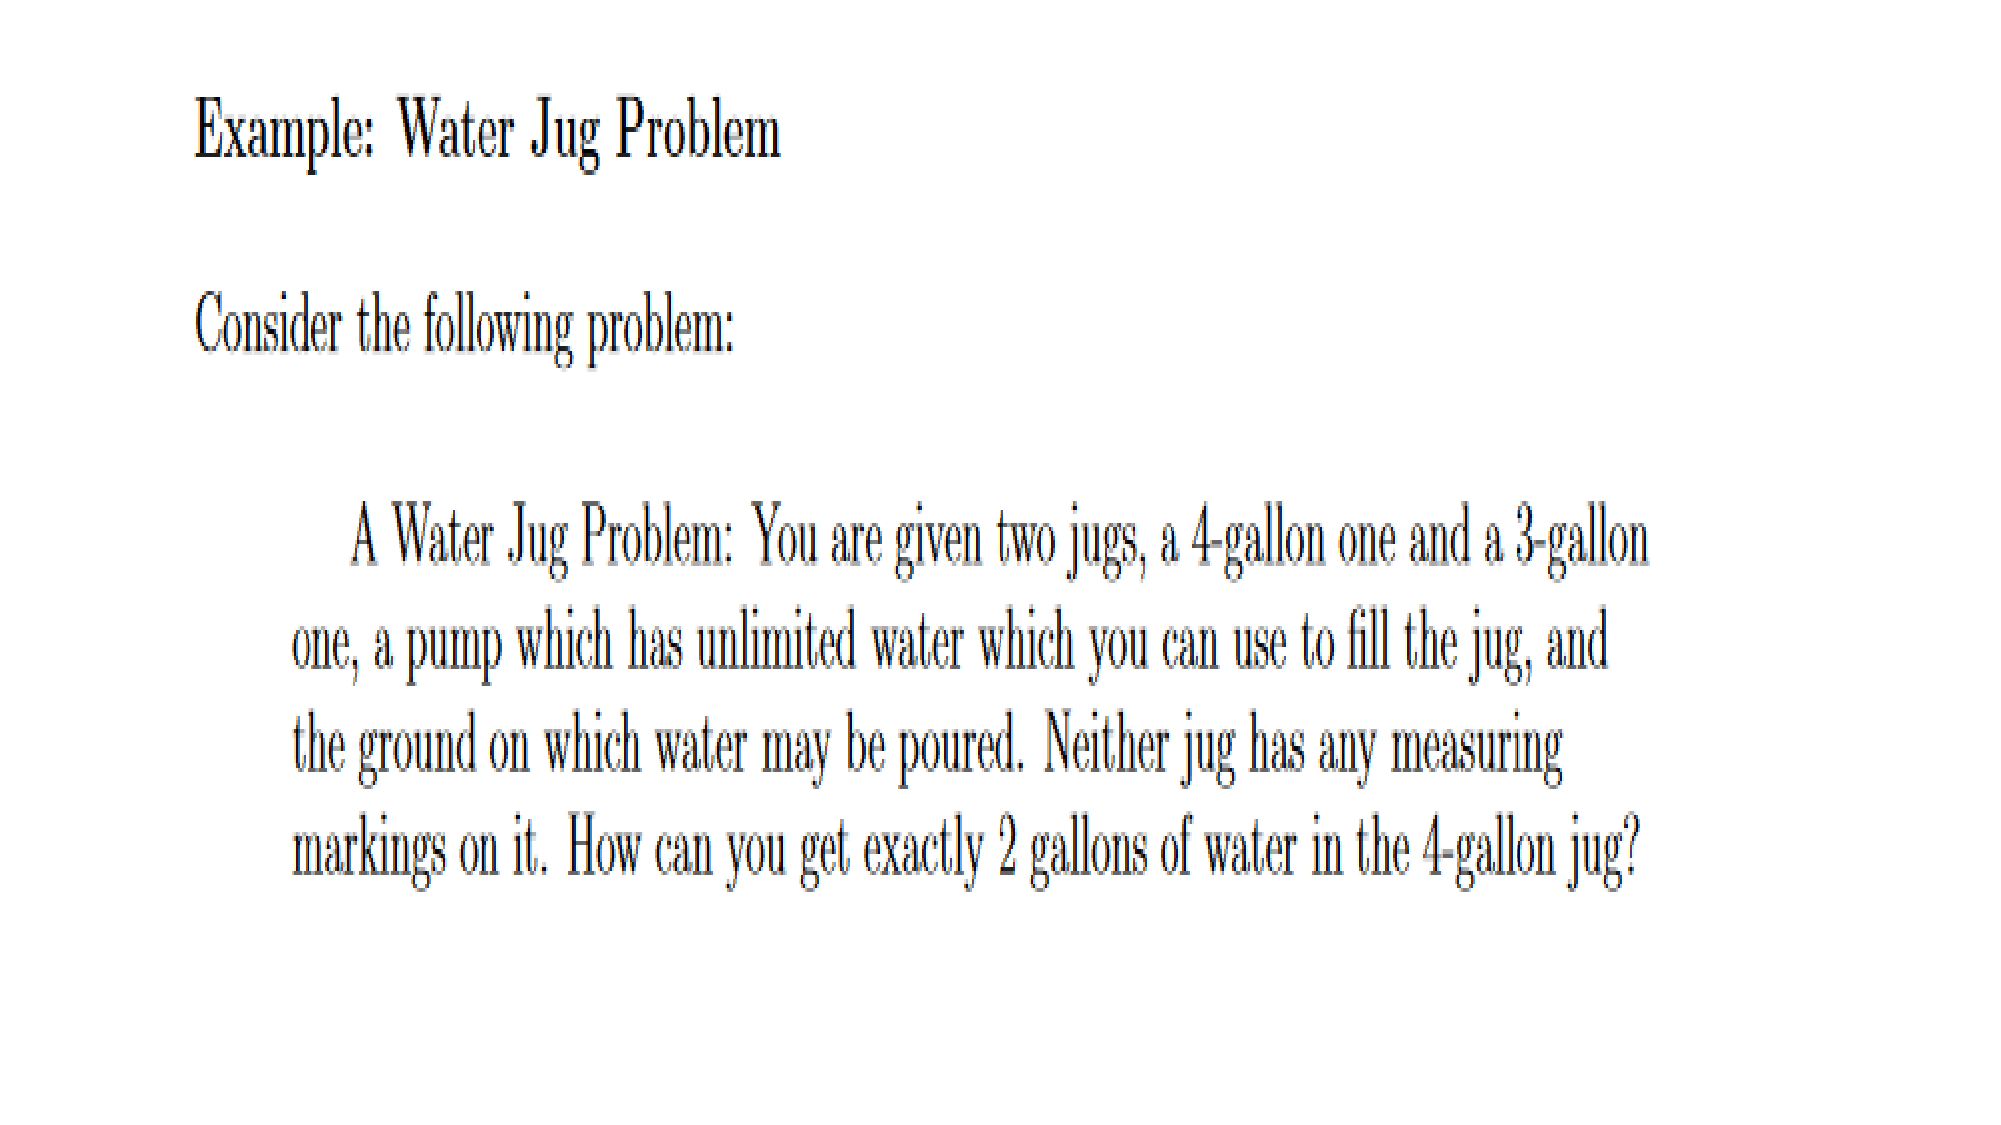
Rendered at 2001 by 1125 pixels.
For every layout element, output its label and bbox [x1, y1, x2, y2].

picture [137, 59, 1863, 996]
